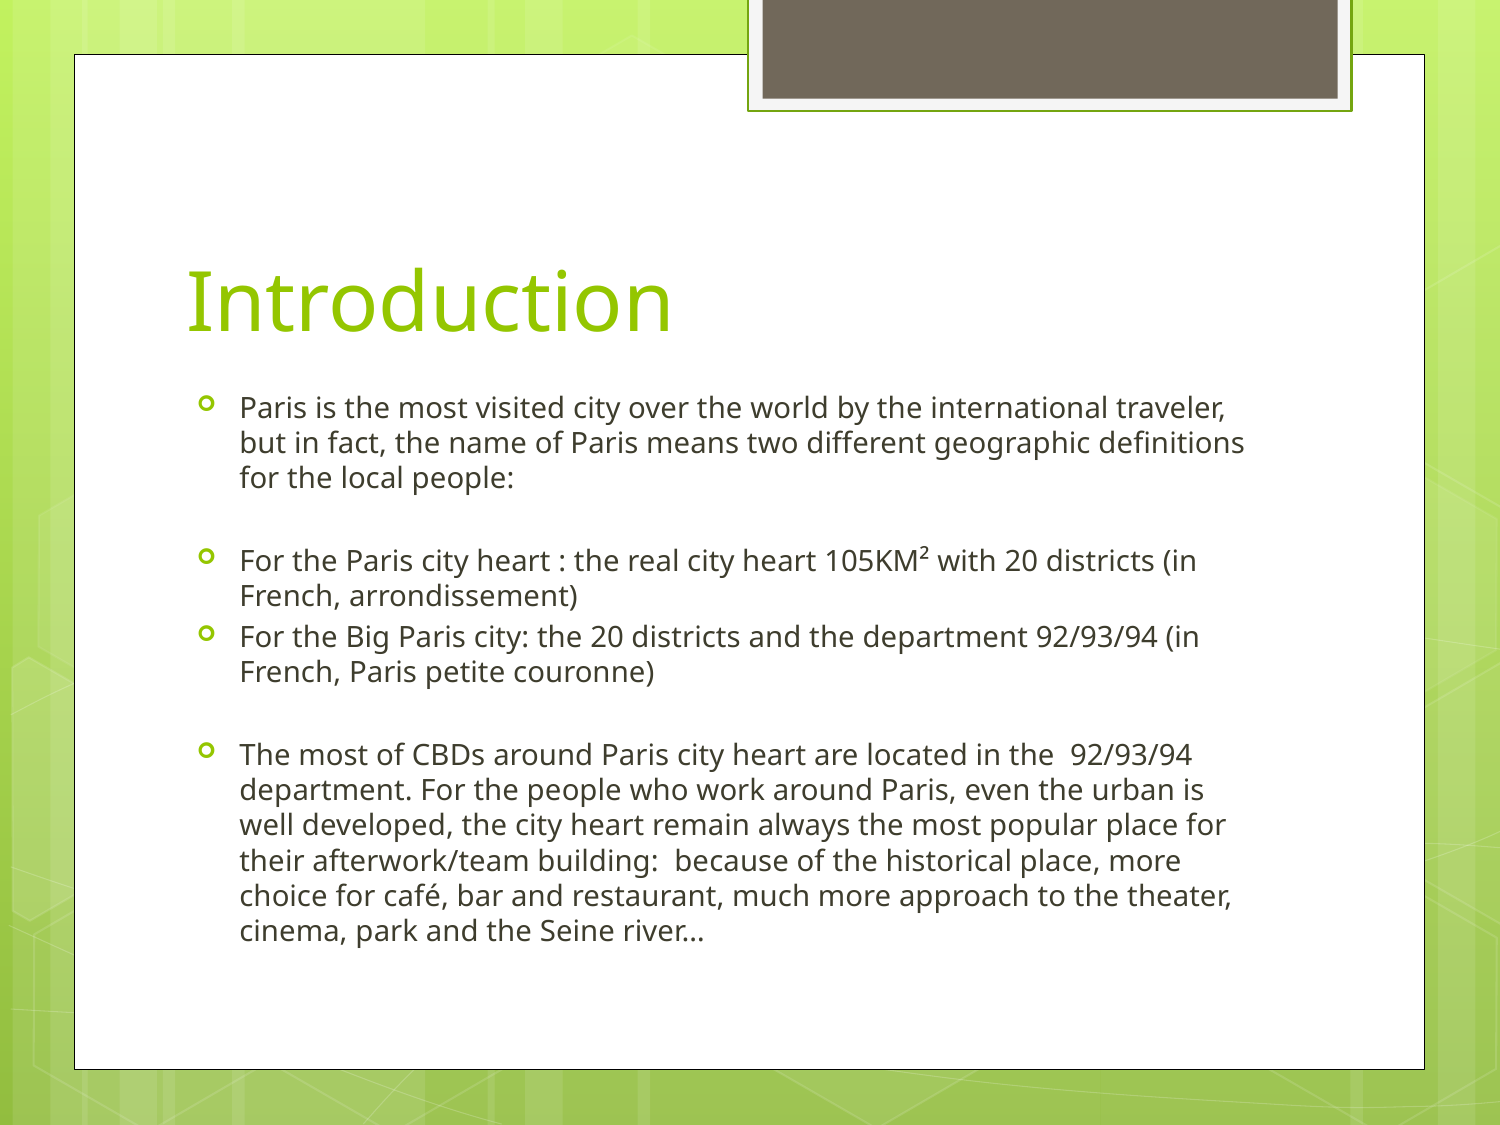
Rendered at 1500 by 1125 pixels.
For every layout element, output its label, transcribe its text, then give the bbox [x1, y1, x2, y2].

list Paris is the most visited city over the world by the international traveler, but in fact, the name of Paris means two different geographic definitions for the local people: For the Paris city heart : the real city heart 105KM² with 20 districts (in French, arrondissement) For the Big Paris city: the 20 districts and the department 92/93/94 (in French, Paris petite couronne) The most of CBDs around Paris city heart are located in the 92/93/94 department. For the people who work around Paris, even the urban is well developed, the city heart remain always the most popular place for their afterwork/team building: because of the historical place, more choice for café, bar and restaurant, much more approach to the theater, cinema, park and the Seine river… [171, 381, 1283, 957]
title Introduction [171, 168, 1324, 357]
